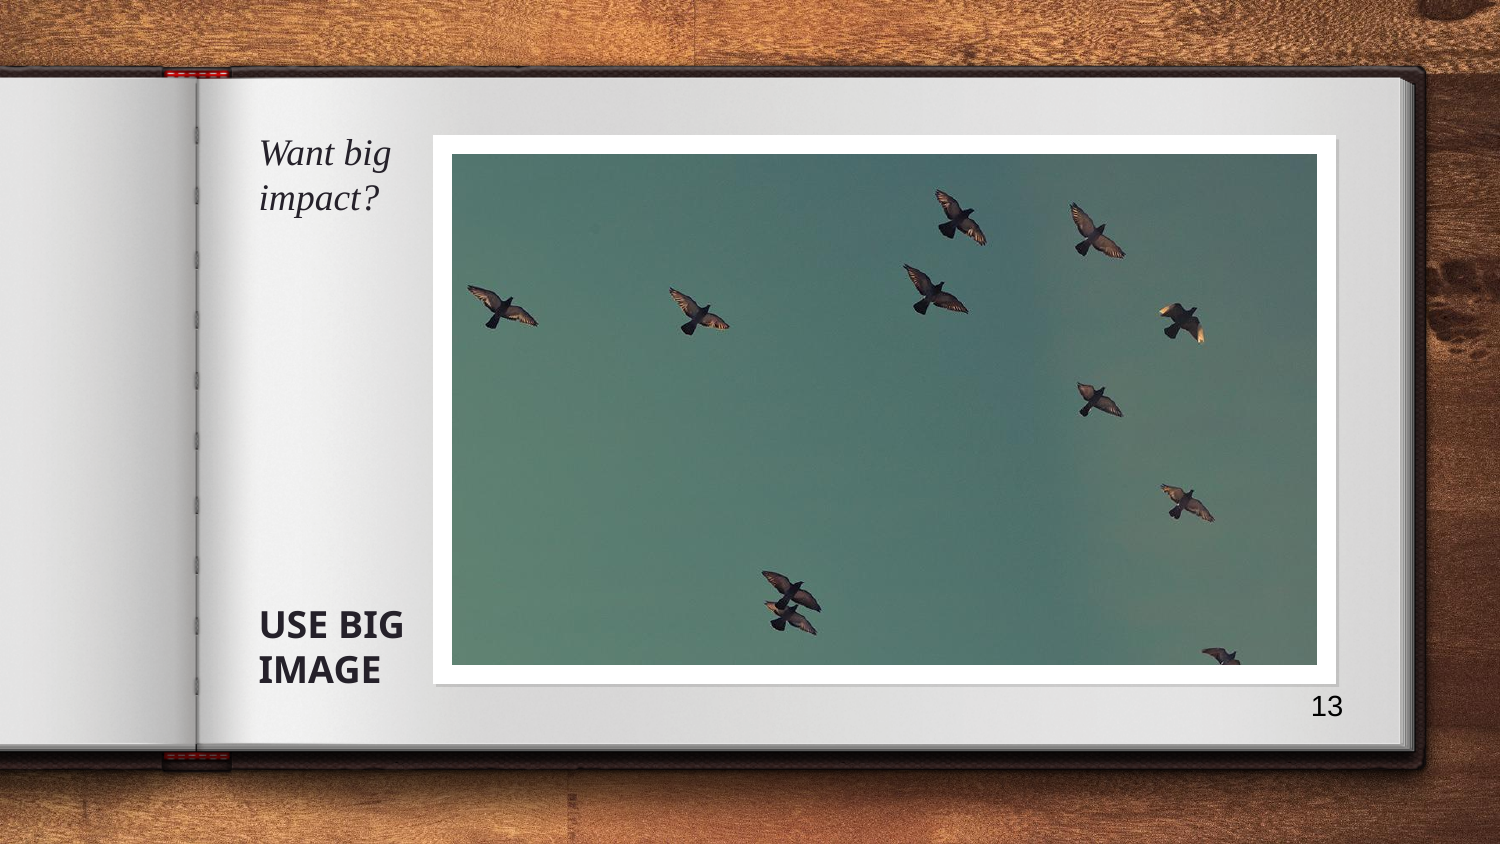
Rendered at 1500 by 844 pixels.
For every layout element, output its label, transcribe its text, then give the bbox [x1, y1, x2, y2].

slide_number 13 [1295, 672, 1386, 737]
title USE BIG IMAGE [243, 479, 465, 706]
text_box [1336, 139, 1340, 672]
picture [0, 0, 1500, 844]
title Want big impact? [243, 113, 465, 340]
